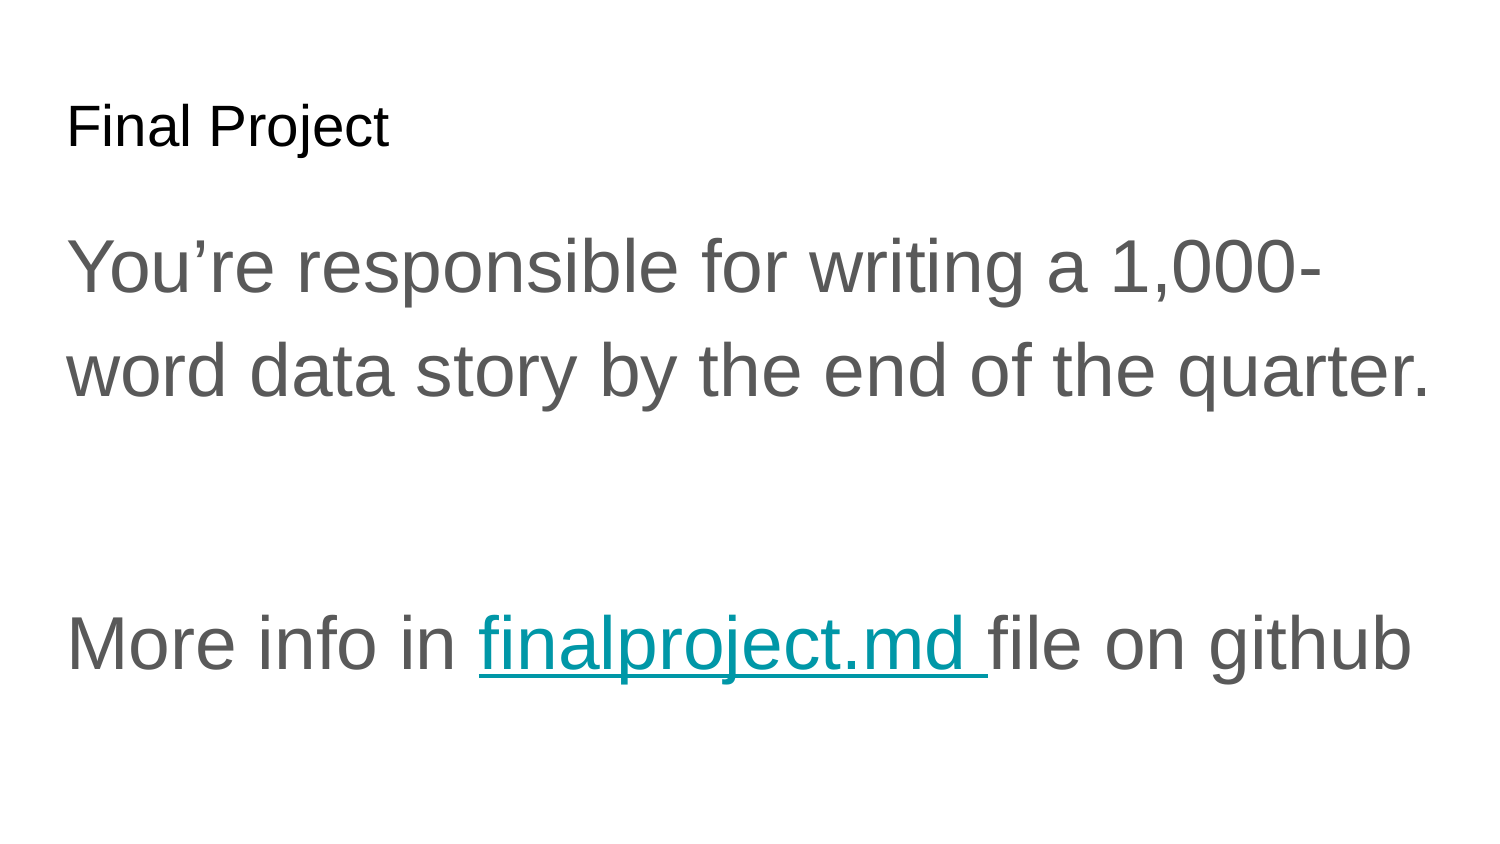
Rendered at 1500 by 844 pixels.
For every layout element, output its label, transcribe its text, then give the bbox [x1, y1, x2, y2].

title Final Project [51, 72, 1449, 167]
list You’re responsible for writing a 1,000-word data story by the end of the quarter. More info in finalproject.md file on github [51, 189, 1449, 750]
